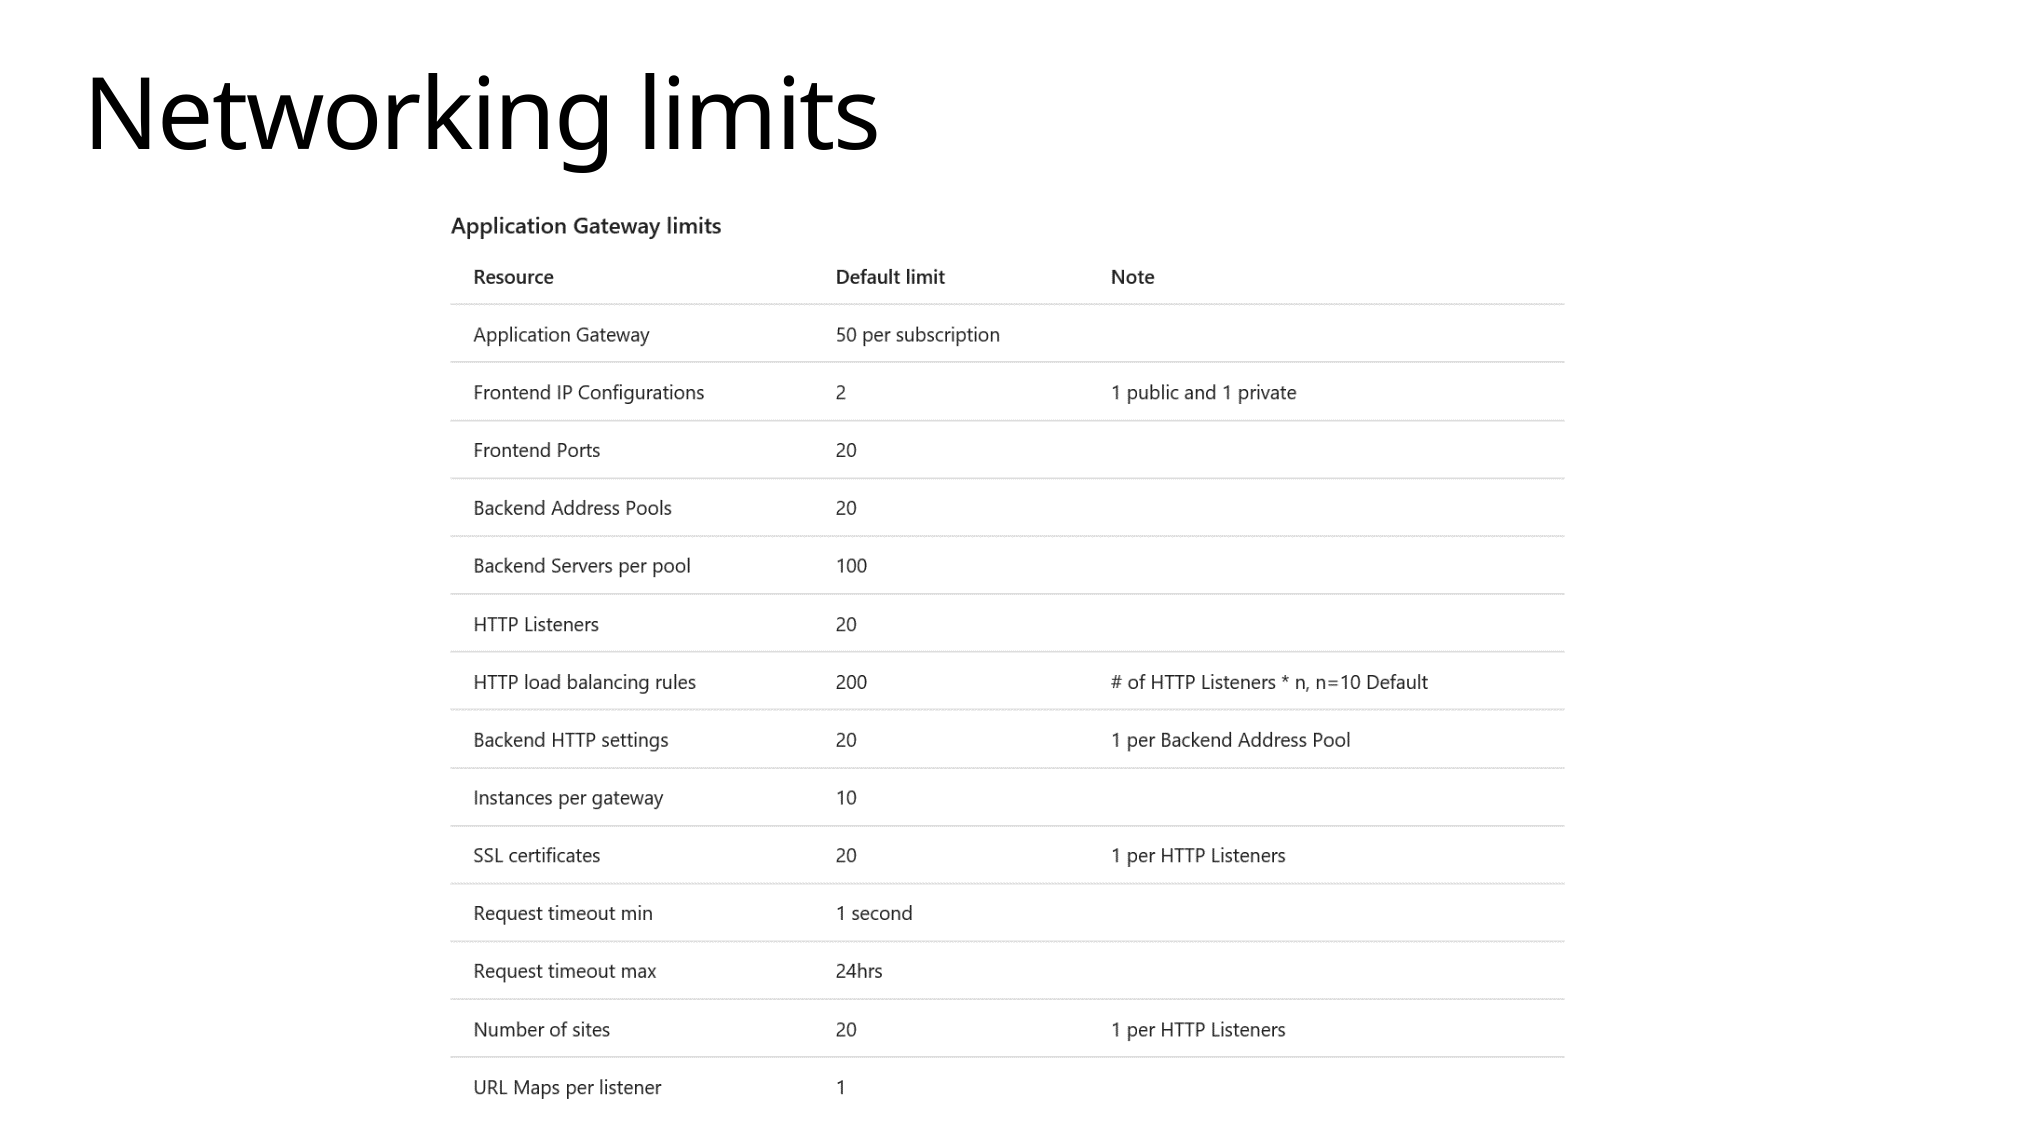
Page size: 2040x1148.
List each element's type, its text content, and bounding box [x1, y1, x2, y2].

picture [444, 212, 1573, 1111]
title Networking limits [60, 48, 1980, 199]
